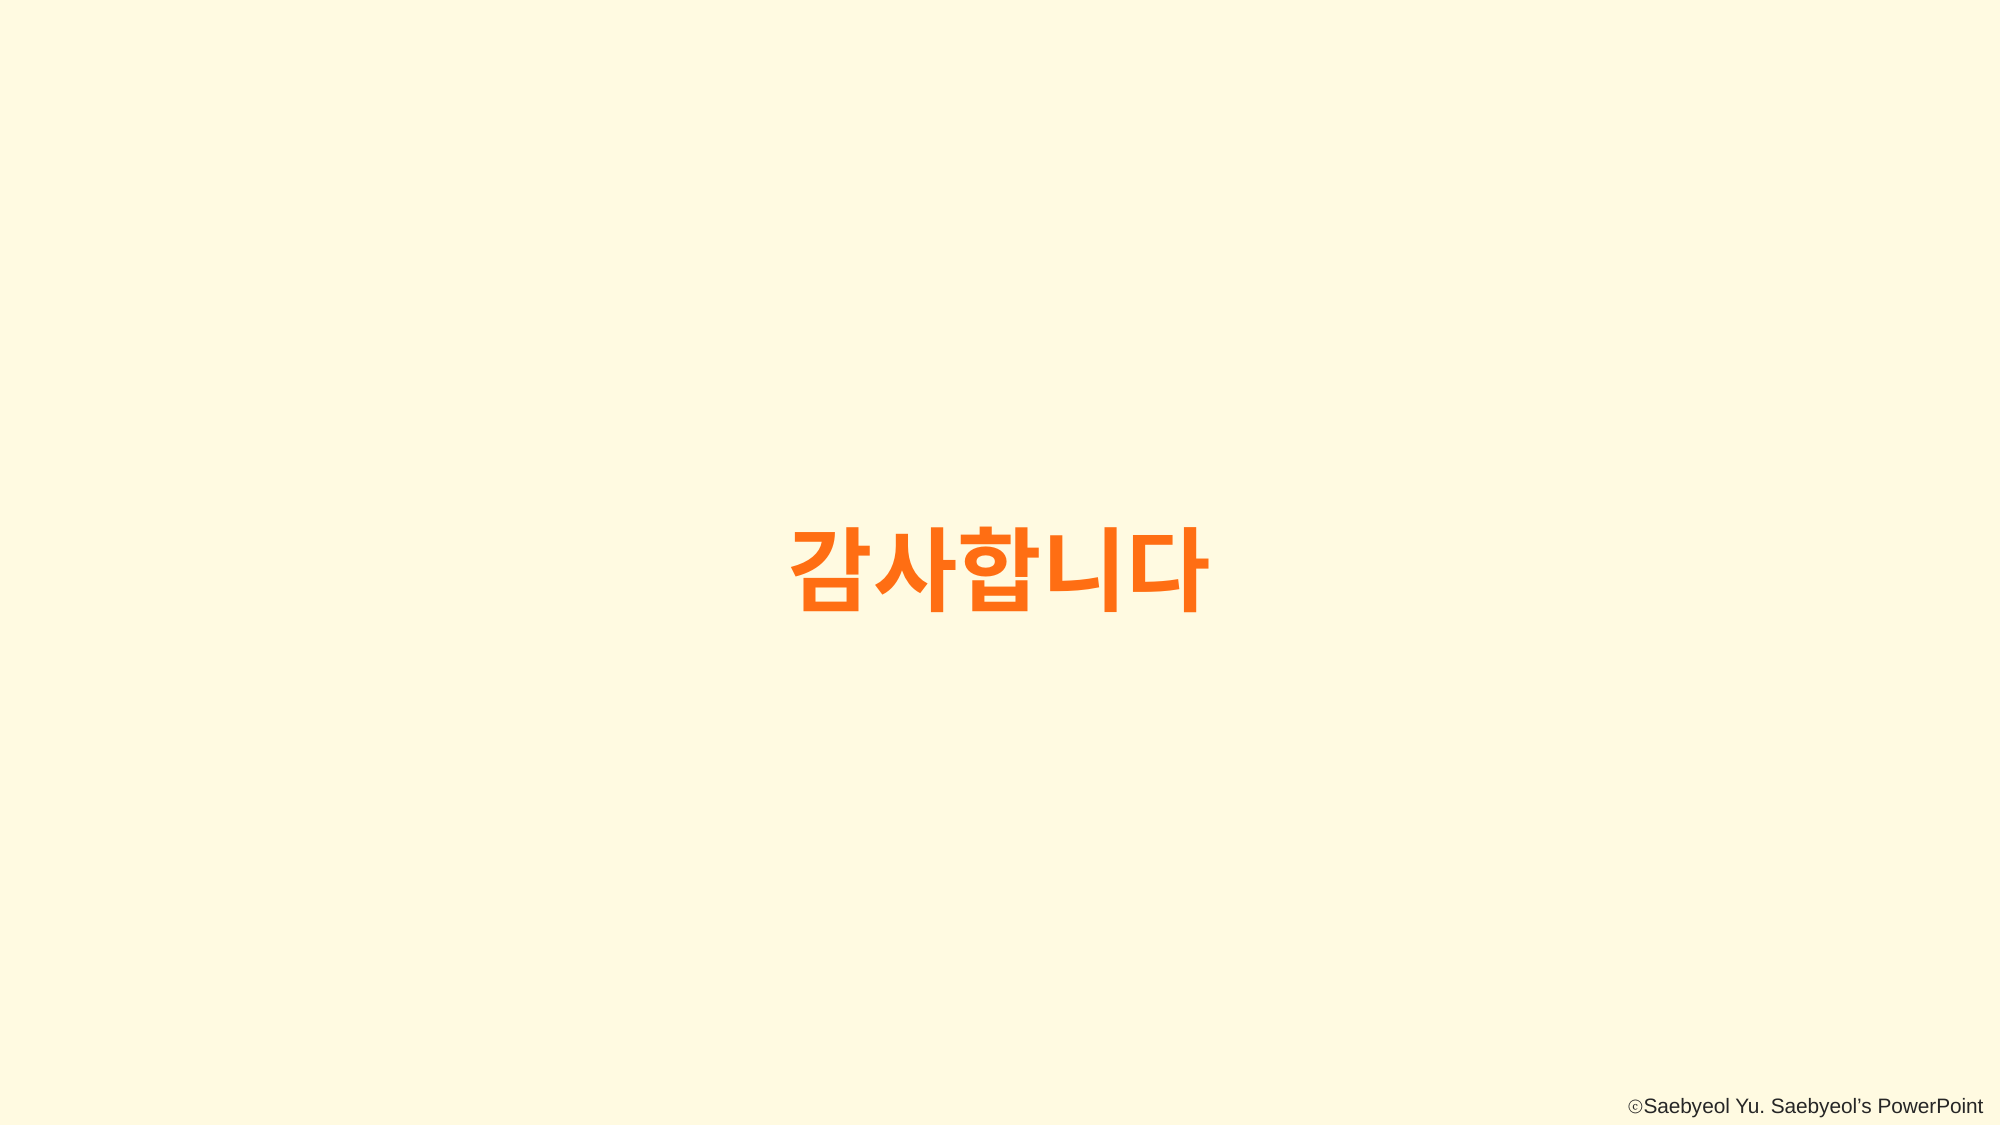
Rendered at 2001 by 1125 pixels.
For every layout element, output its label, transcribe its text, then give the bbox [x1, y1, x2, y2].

text_box 감사합니다 [675, 505, 1325, 631]
